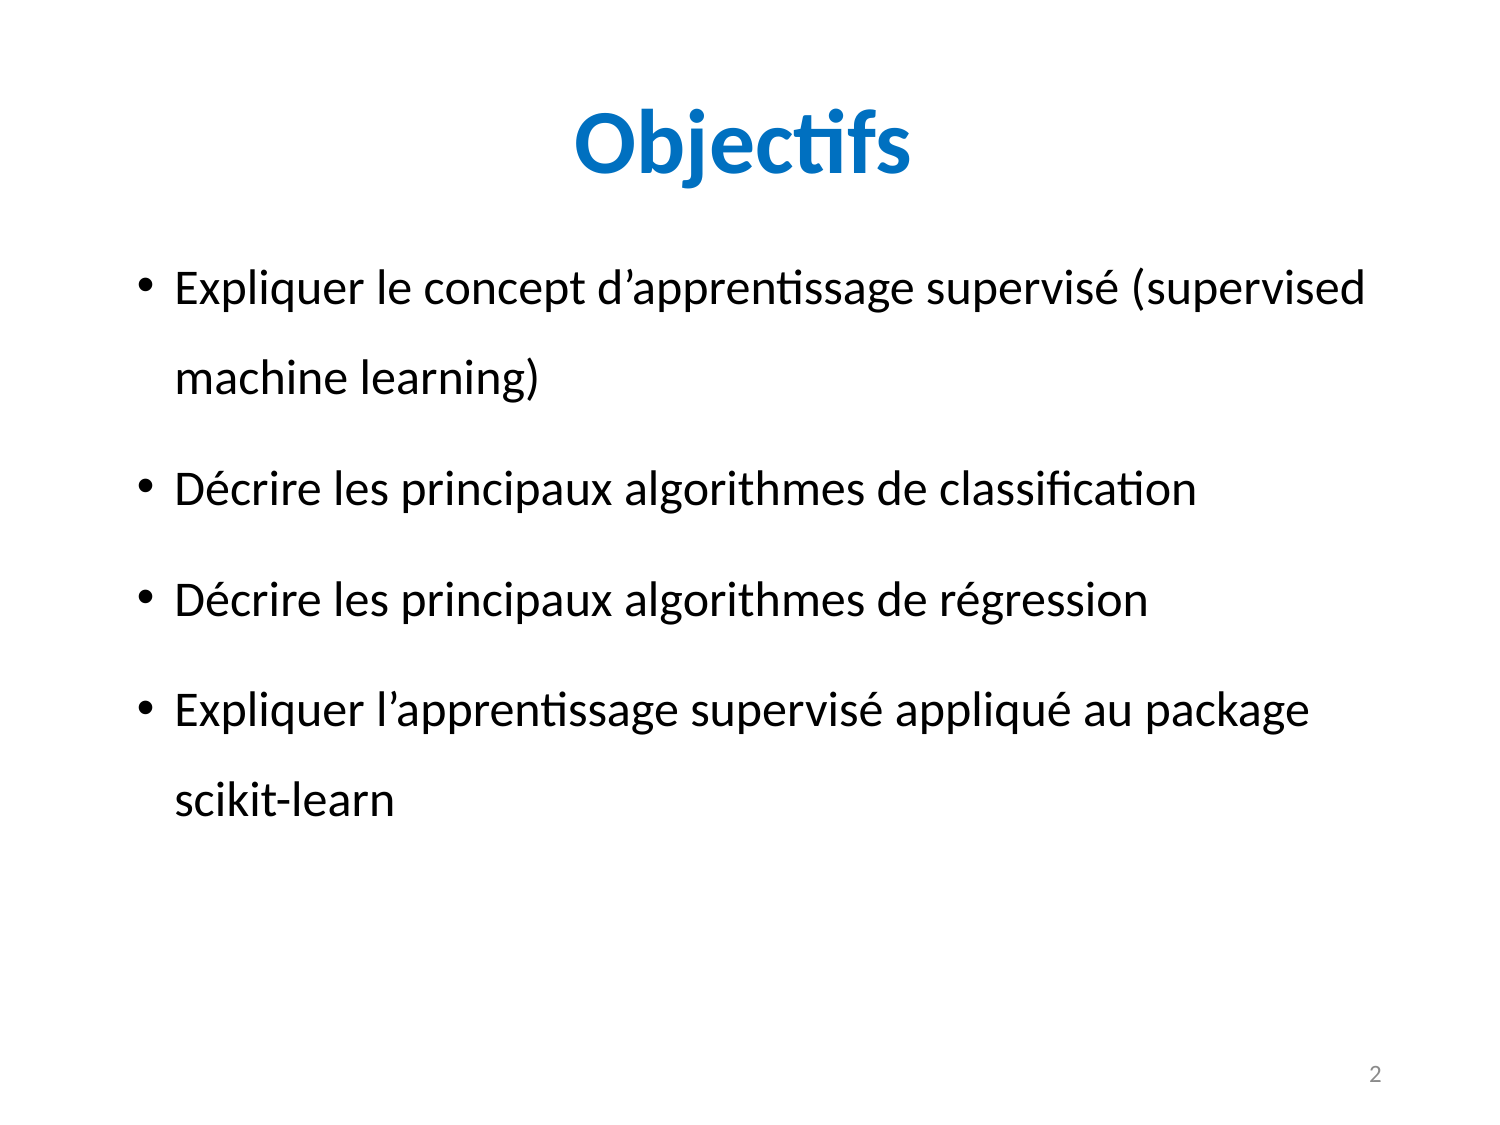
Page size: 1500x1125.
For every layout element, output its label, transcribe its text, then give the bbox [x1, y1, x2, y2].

list Expliquer le concept d’apprentissage supervisé (supervised machine learning) Décrire les principaux algorithmes de classification Décrire les principaux algorithmes de régression Expliquer l’apprentissage supervisé appliqué au package scikit-learn [121, 216, 1419, 898]
title Objectifs [68, 50, 1419, 238]
slide_number 2 [1059, 1042, 1397, 1103]
